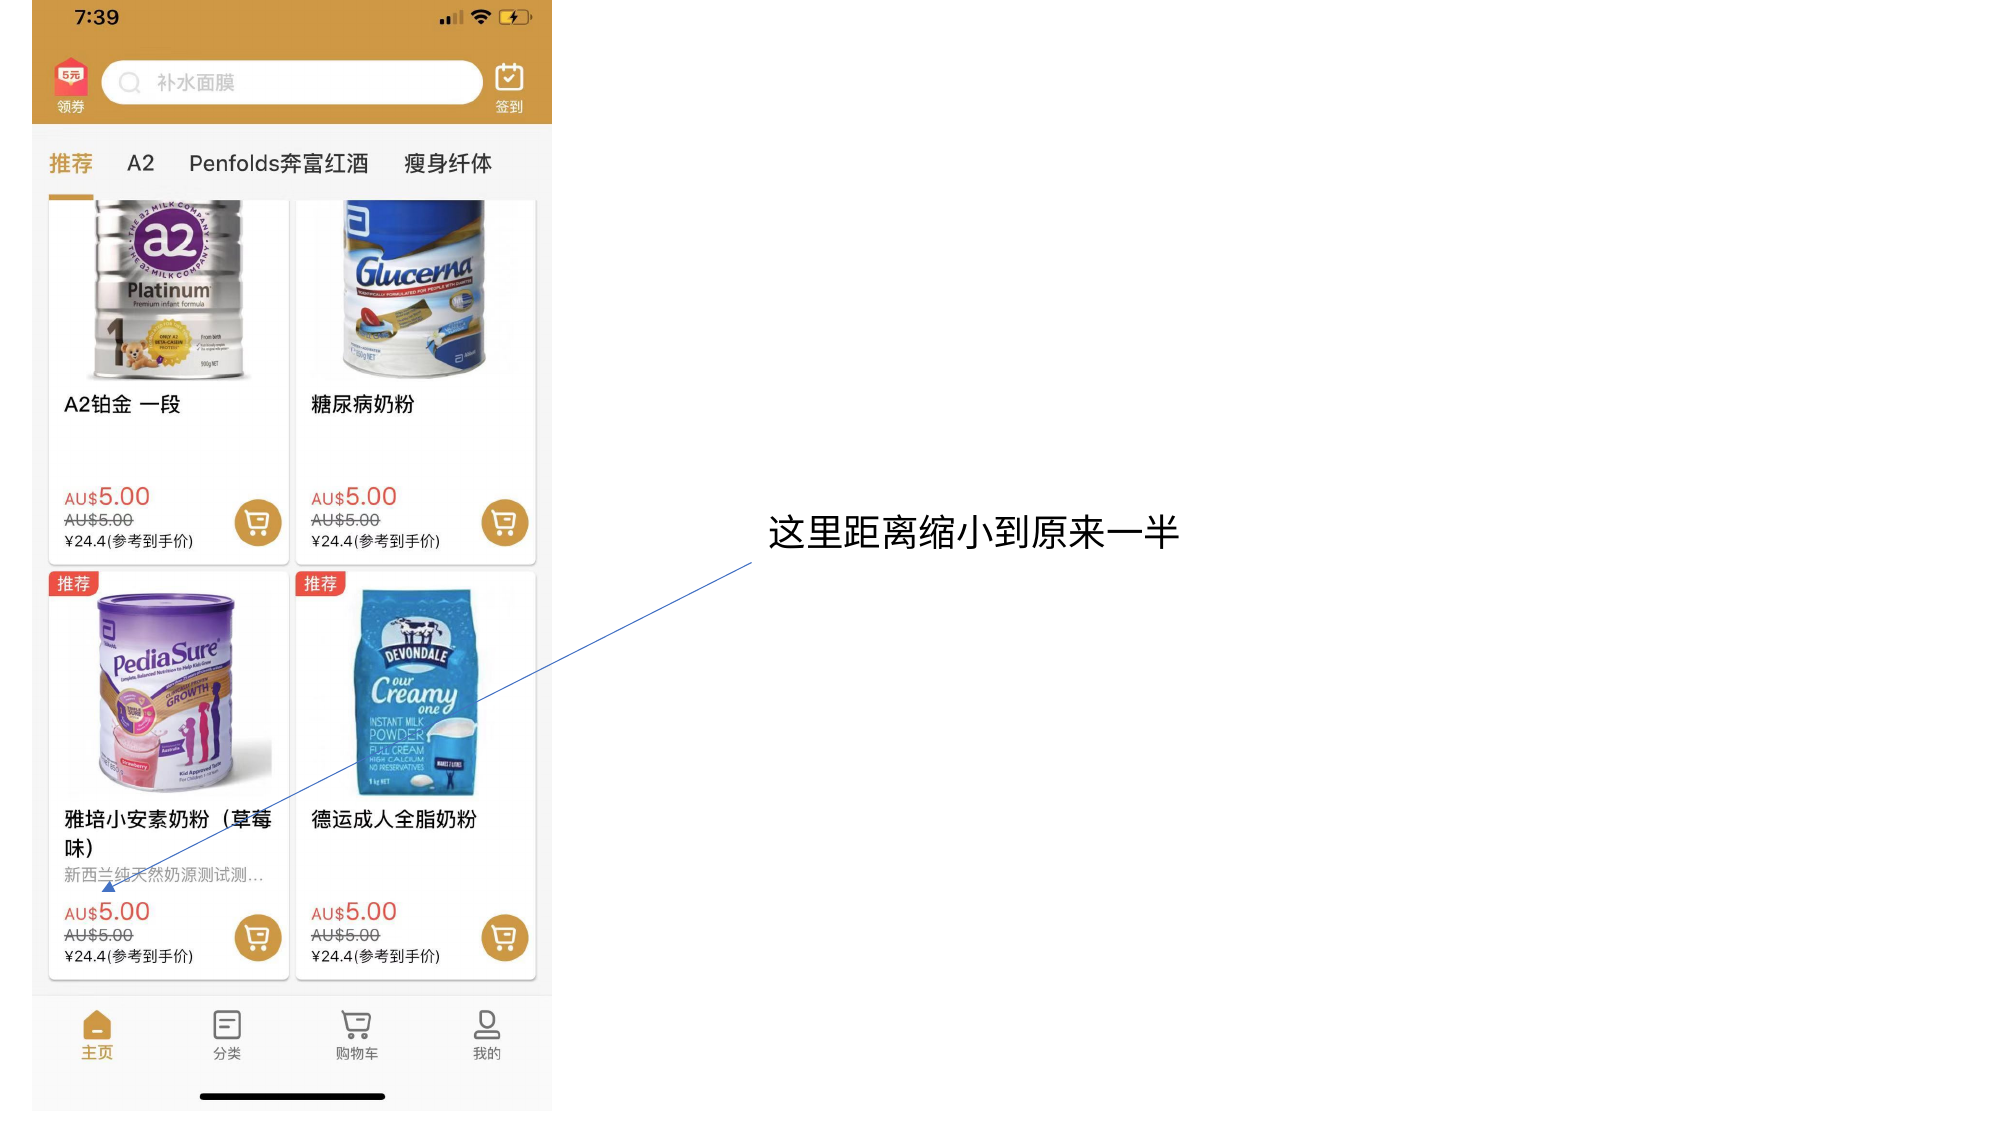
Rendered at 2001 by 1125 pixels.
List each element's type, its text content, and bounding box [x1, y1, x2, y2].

text_box 这里距离缩小到原来一半 [753, 501, 1197, 562]
picture [32, 0, 552, 1111]
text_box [101, 562, 752, 892]
